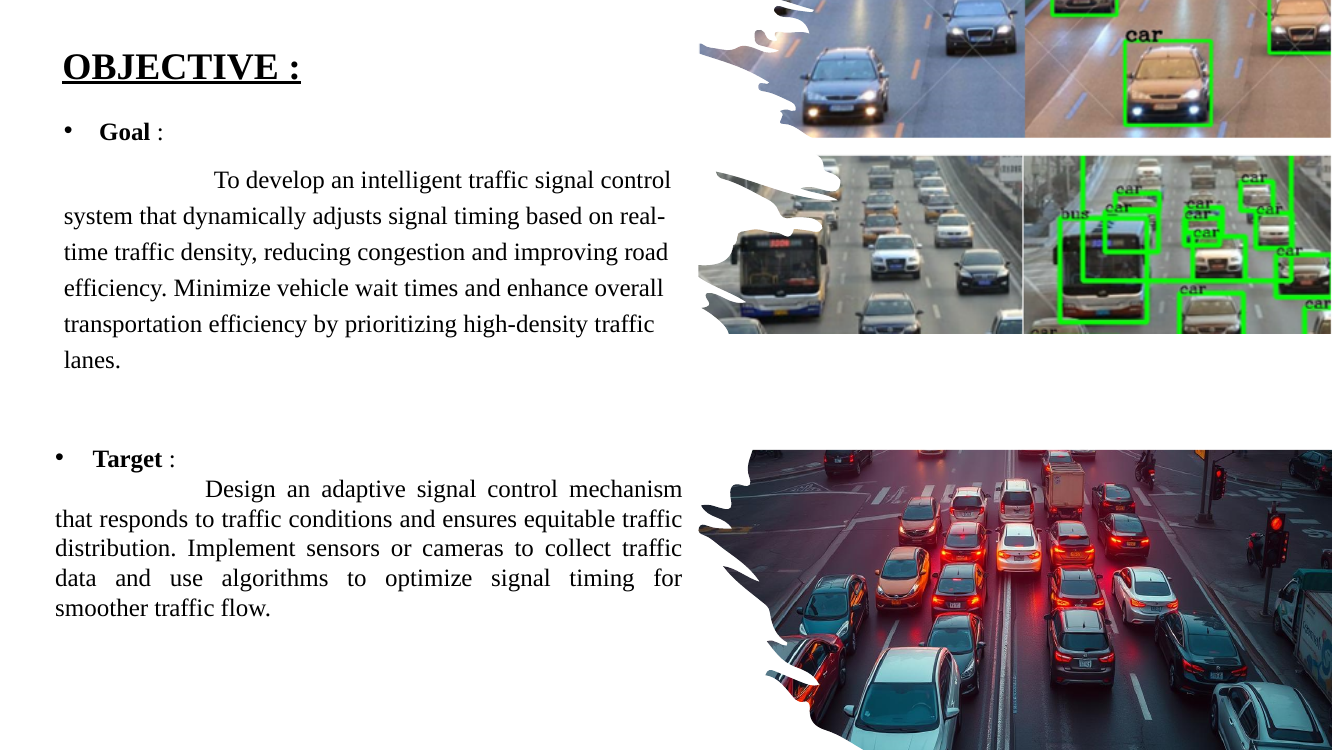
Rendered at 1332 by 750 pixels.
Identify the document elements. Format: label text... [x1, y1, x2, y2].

text_box Goal : To develop an intelligent traffic signal control system that dynamically adjusts signal timing based on real-time traffic density, reducing congestion and improving road efficiency. Minimize vehicle wait times and enhance overall transportation efficiency by prioritizing high-density traffic lanes. [48, 101, 690, 375]
text_box Target : Design an adaptive signal control mechanism that responds to traffic conditions and ensures equitable traffic distribution. Implement sensors or cameras to collect traffic data and use algorithms to optimize signal timing for smoother traffic flow. [40, 434, 699, 630]
picture [685, 0, 1332, 335]
text_box [0, 0, 1332, 750]
text_box OBJECTIVE : [30, 23, 448, 111]
picture [698, 449, 1332, 750]
